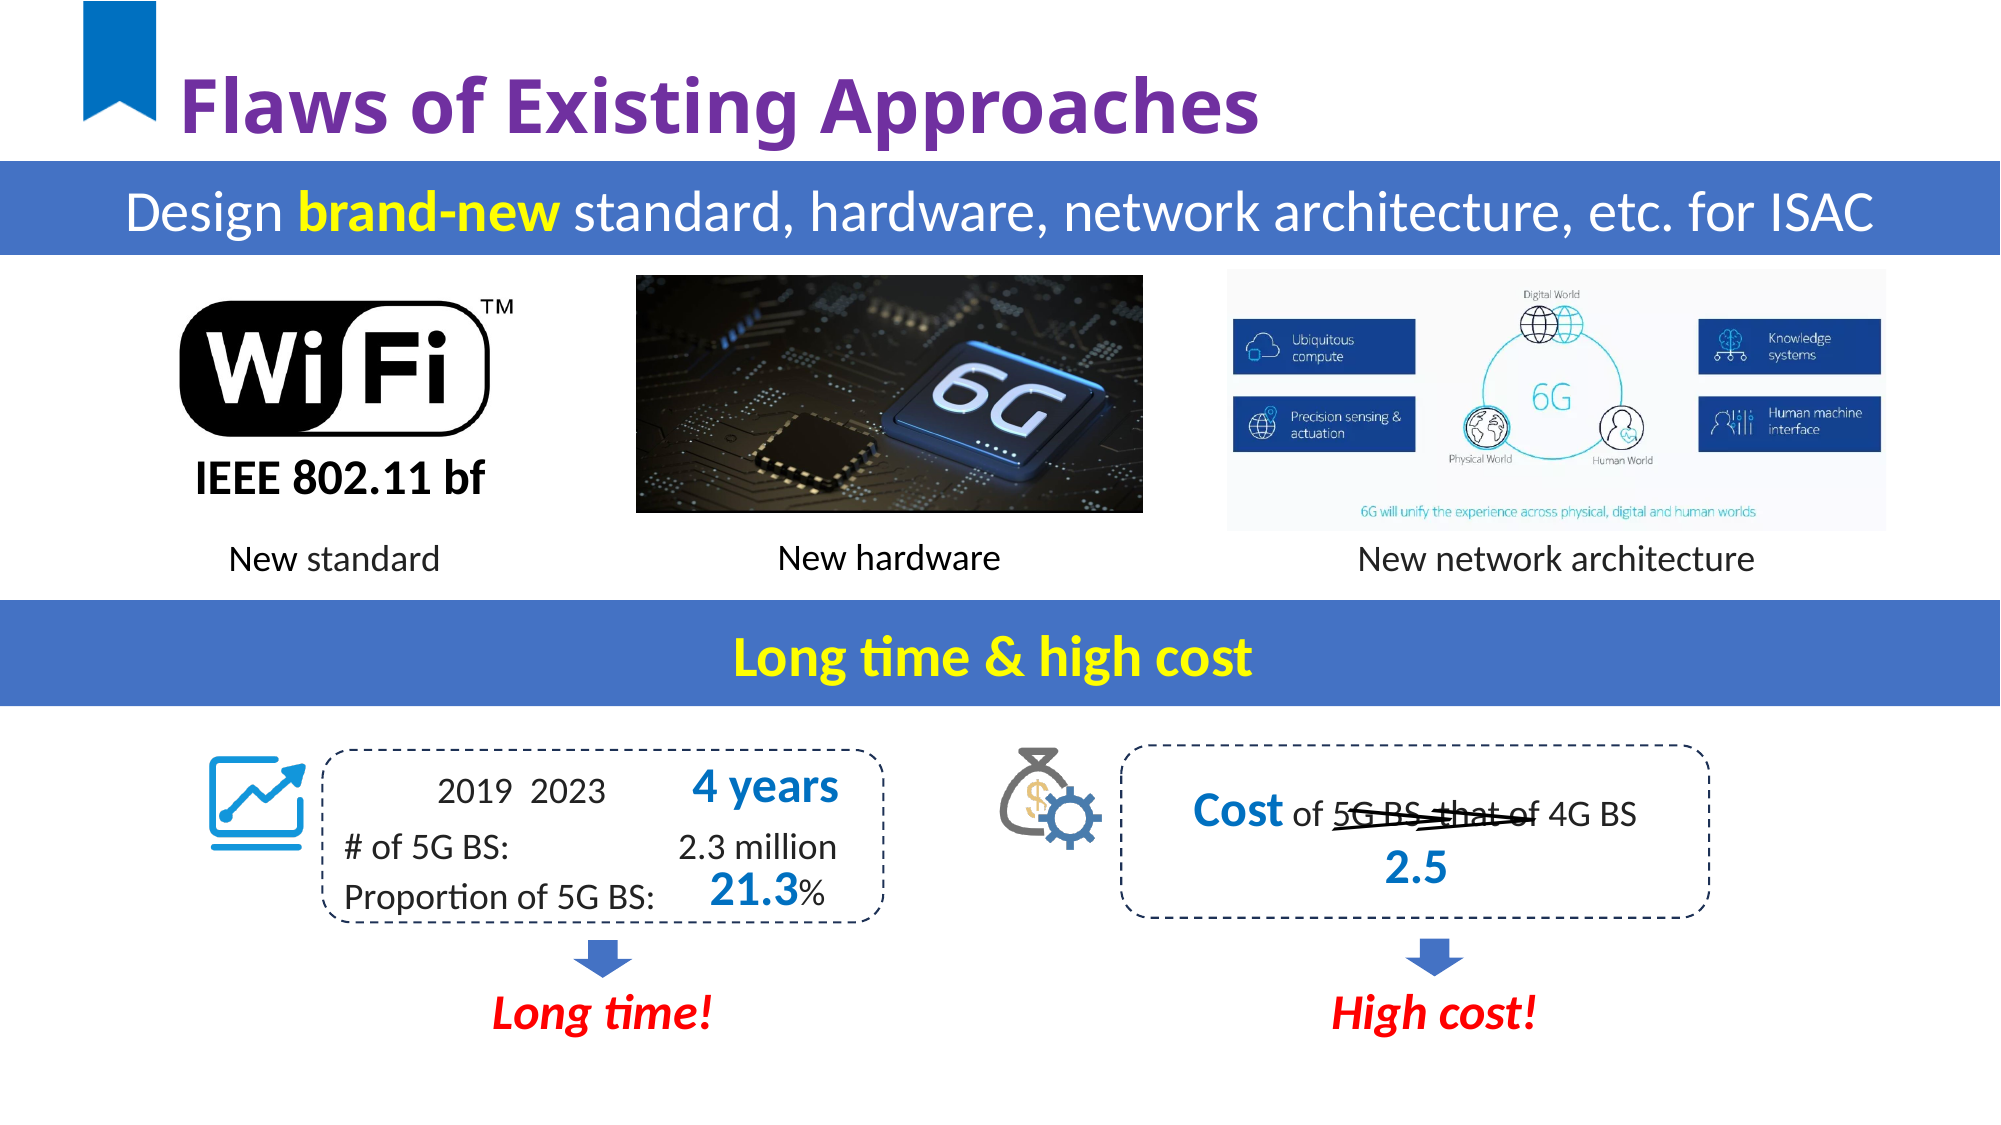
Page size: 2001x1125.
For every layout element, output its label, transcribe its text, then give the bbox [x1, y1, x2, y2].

text_box Long time! [295, 982, 910, 1047]
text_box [46, 269, 1887, 587]
text_box 4 years [677, 745, 933, 821]
picture [80, 1, 164, 127]
text_box [321, 748, 885, 924]
picture [992, 740, 1109, 857]
text_box 21.3% [694, 847, 874, 923]
text_box Design brand-new standard, hardware, network architecture, etc. for ISAC [0, 160, 2000, 256]
picture [202, 749, 310, 857]
text_box [569, 939, 636, 980]
text_box Flaws of Existing Approaches [163, 45, 1845, 160]
text_box Long time & high cost [0, 599, 2000, 707]
text_box [1401, 937, 1468, 978]
text_box [1120, 744, 1711, 919]
text_box # of 5G BS: 2.3 million Proportion of 5G BS: [329, 809, 944, 925]
text_box High cost! [1127, 982, 1742, 1047]
